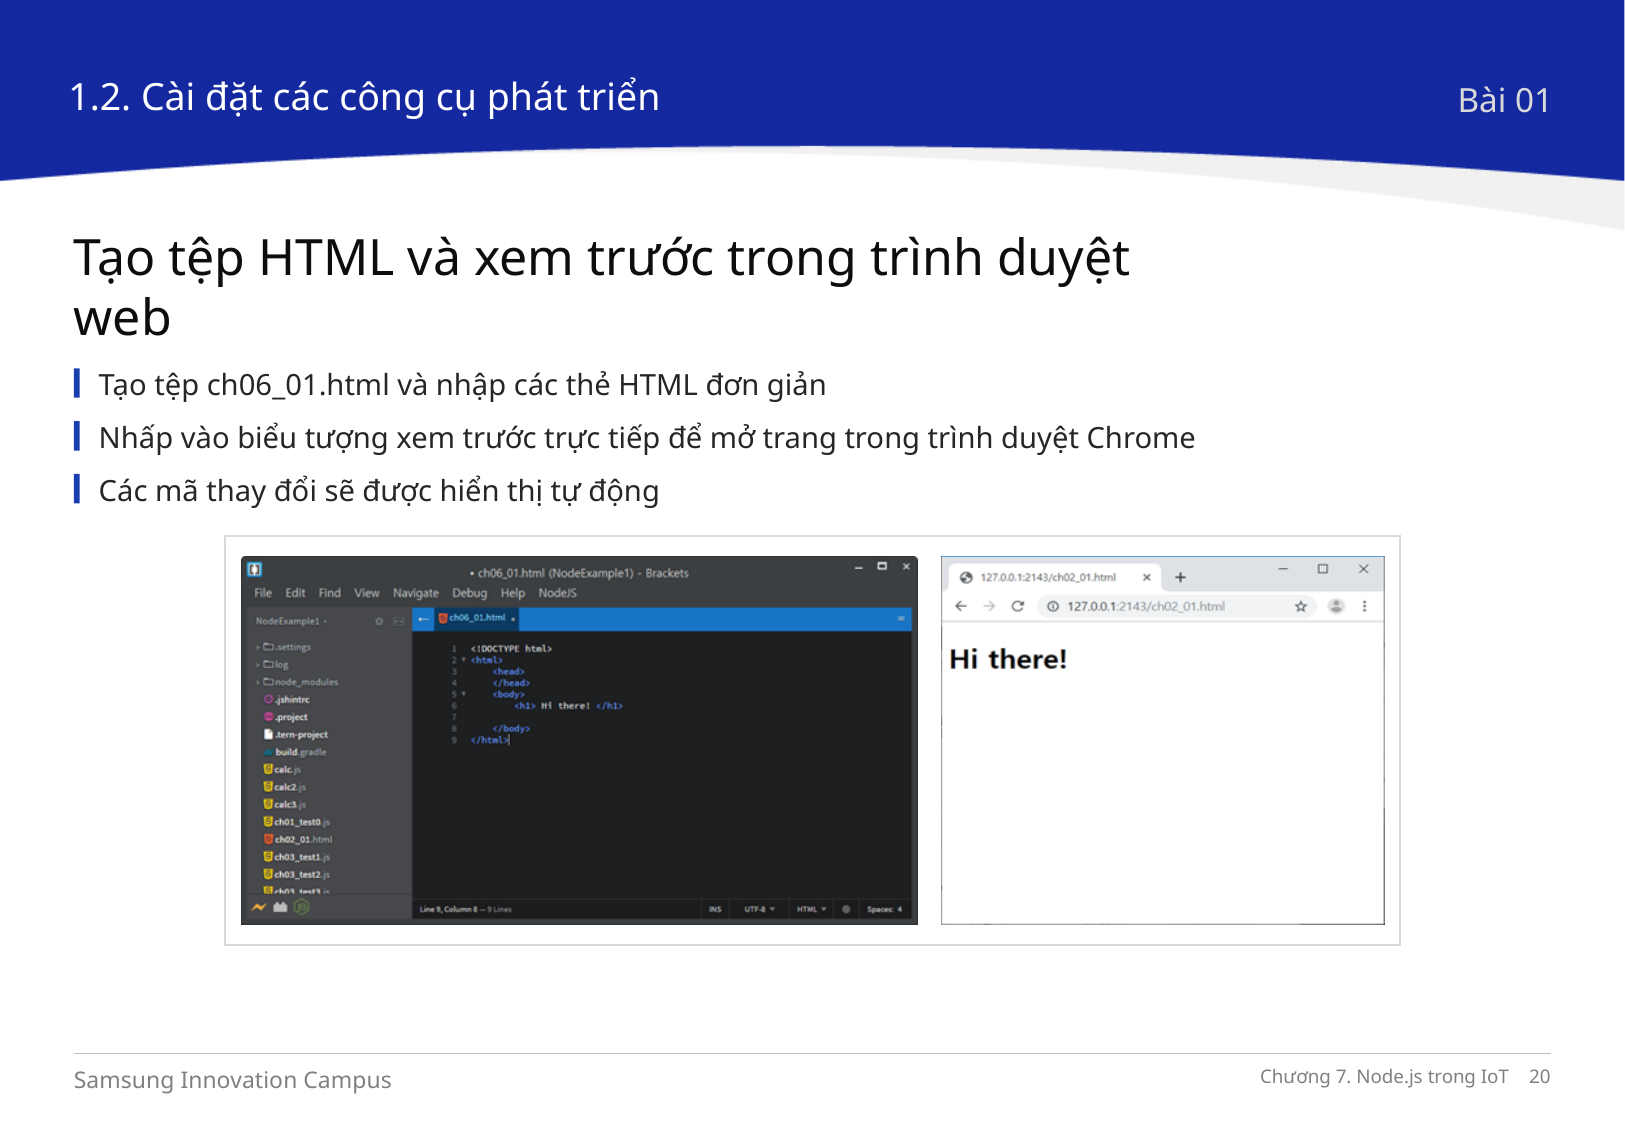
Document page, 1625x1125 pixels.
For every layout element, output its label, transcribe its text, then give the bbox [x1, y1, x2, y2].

picture [0, 0, 1625, 1125]
text_box Bài 01 [1422, 78, 1554, 119]
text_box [224, 536, 1401, 945]
text_box Tạo tệp HTML và xem trước trong trình duyệt web [73, 224, 1552, 347]
text_box 1.2. Cài đặt các công cụ phát triển [67, 72, 1025, 119]
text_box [73, 366, 1515, 508]
